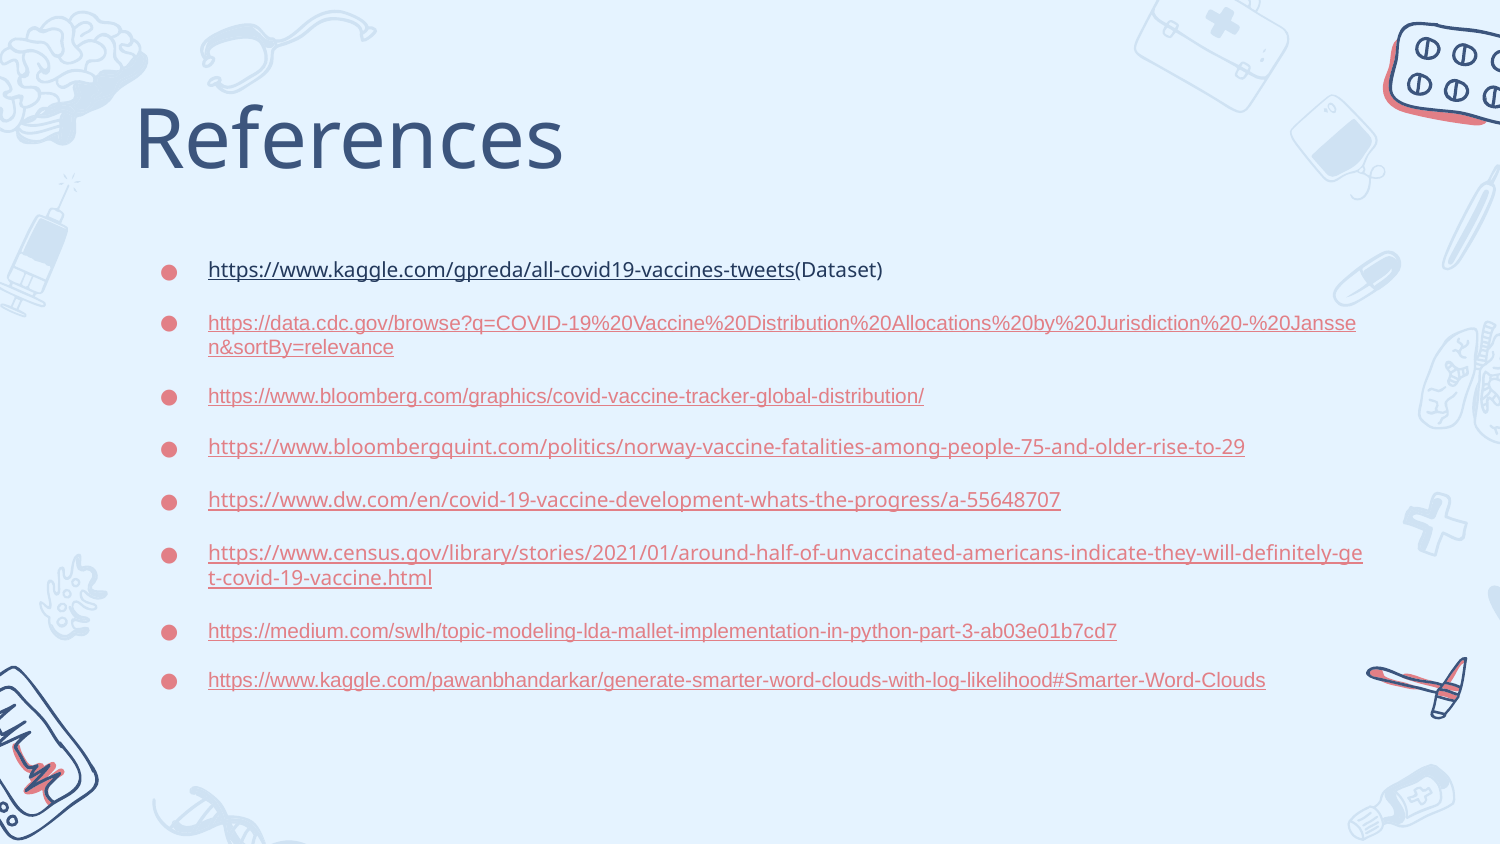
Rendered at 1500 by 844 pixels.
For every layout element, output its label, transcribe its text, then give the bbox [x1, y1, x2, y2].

subtitle https://www.kaggle.com/gpreda/all-covid19-vaccines-tweets(Dataset) https://data.cdc.gov/browse?q=COVID-19%20Vaccine%20Distribution%20Allocations%20by%20Jurisdiction%20-%20Janssen&sortBy=relevance https://www.bloomberg.com/graphics/covid-vaccine-tracker-global-distribution/ https://www.bloombergquint.com/politics/norway-vaccine-fatalities-among-people-75-and-older-rise-to-29 https://www.dw.com/en/covid-19-vaccine-development-whats-the-progress/a-55648707 https://www.census.gov/library/stories/2021/01/around-half-of-unvaccinated-americans-indicate-they-will-definitely-get-covid-19-vaccine.html https://medium.com/swlh/topic-modeling-lda-mallet-implementation-in-python-part-3-ab03e01b7cd7 https://www.kaggle.com/pawanbhandarkar/generate-smarter-word-clouds-with-log-likelihood#Smarter-Word-Clouds [118, 189, 1382, 756]
title References [118, 88, 1382, 183]
